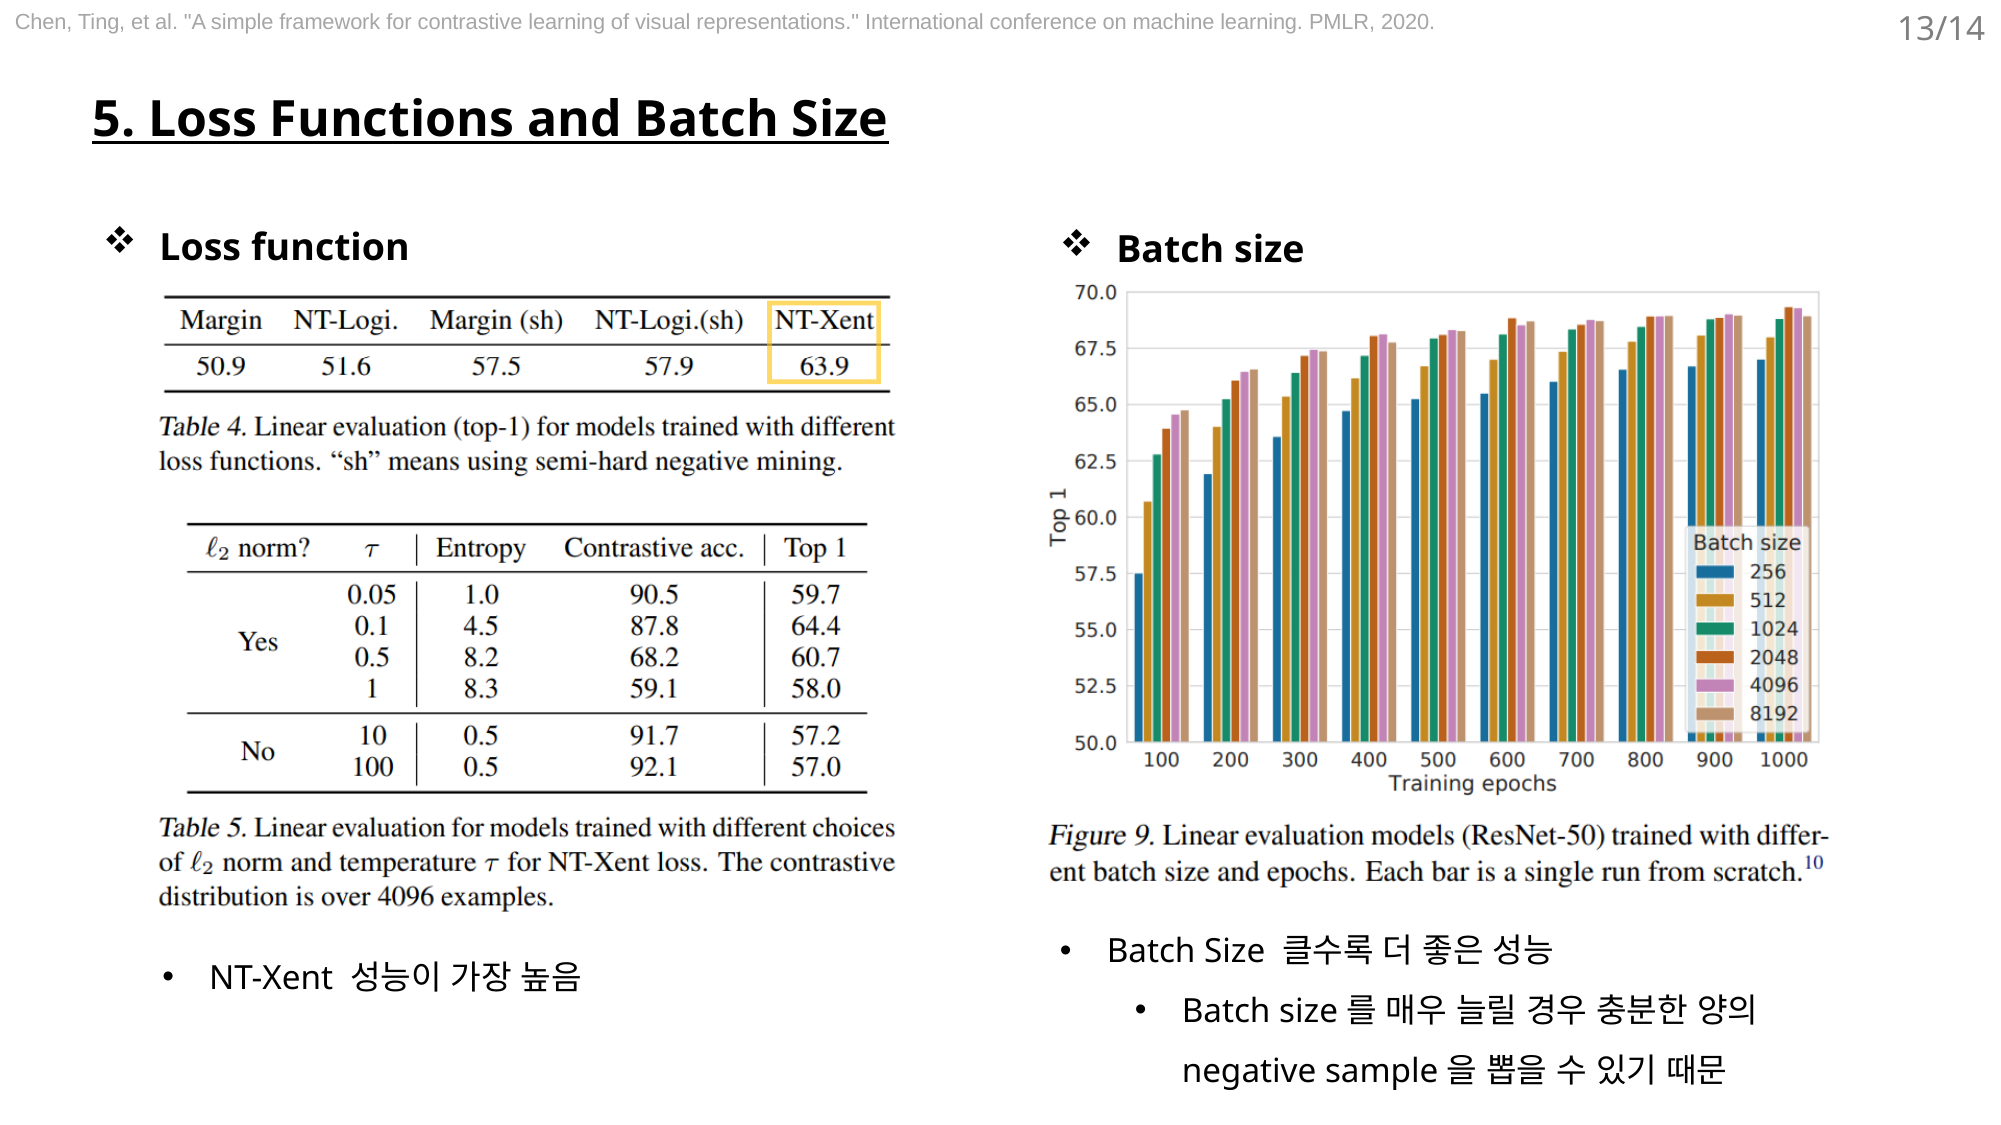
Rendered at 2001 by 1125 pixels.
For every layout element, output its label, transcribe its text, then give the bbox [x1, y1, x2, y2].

text_box Loss function [88, 192, 807, 275]
picture [147, 284, 907, 920]
title 5. Loss Functions and Batch Size [77, 65, 1847, 176]
text_box Batch Size 클수록 더 좋은 성능 Batch size를 매우 늘릴 경우 충분한 양의 negative sample을 뽑을 수 있기 때문 [1045, 902, 1879, 1097]
text_box NT-Xent 성능이 가장 높음 [147, 928, 900, 1004]
text_box Chen, Ting, et al. "A simple framework for contrastive learning of visual representations." International conference on machine learning. PMLR, 2020. [0, 0, 1747, 41]
text_box Batch size [1045, 194, 1764, 263]
picture [1045, 263, 1847, 893]
